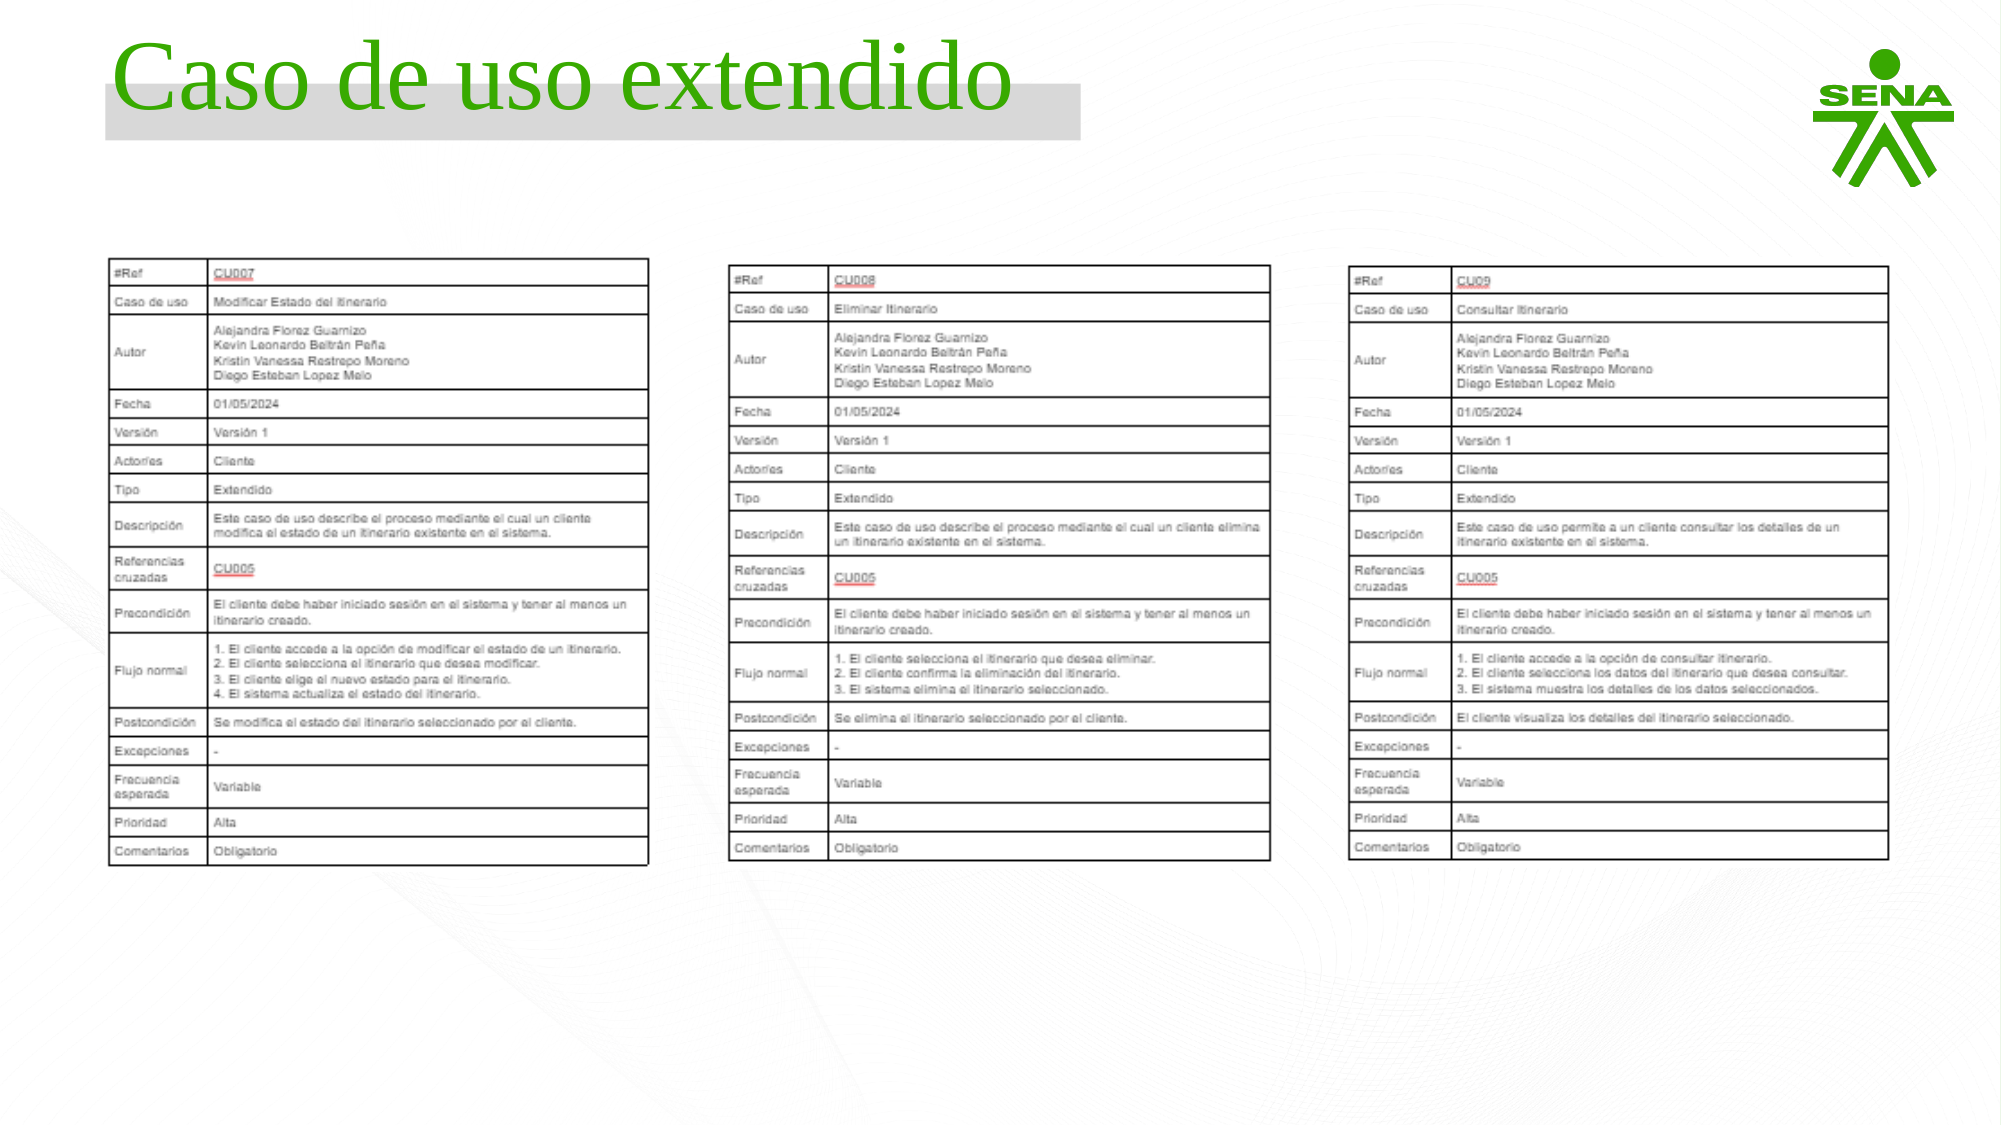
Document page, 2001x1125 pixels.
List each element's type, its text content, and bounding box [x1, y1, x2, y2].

text_box [105, 127, 1081, 141]
text_box Caso de uso extendido [96, 15, 1536, 127]
picture [0, 0, 2001, 1125]
